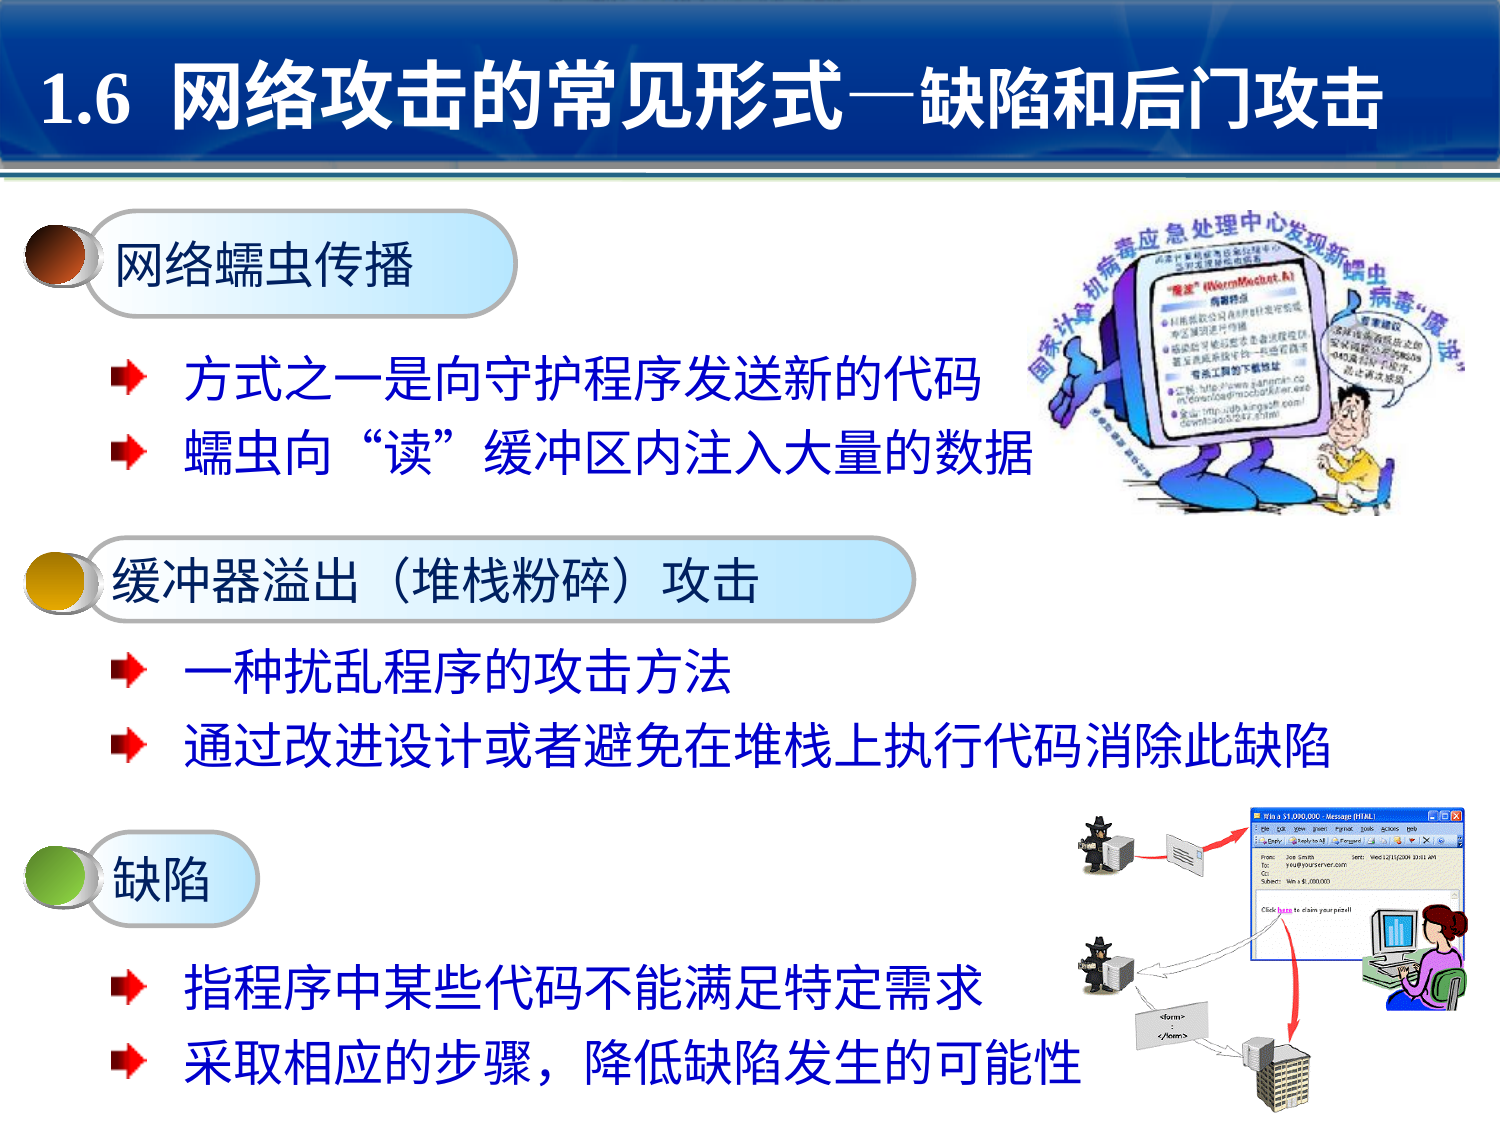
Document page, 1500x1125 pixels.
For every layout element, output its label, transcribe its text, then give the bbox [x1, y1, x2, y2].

text_box 一种扰乱程序的攻击方法 通过改进设计或者避免在堆栈上执行代码消除此缺陷 [23, 632, 1477, 774]
text_box 1.6 网络攻击的常见形式—缺陷和后门攻击 [0, 0, 1425, 188]
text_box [23, 831, 259, 926]
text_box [23, 210, 516, 317]
text_box 指程序中某些代码不能满足特定需求 采取相应的步骤，降低缺陷发生的可能性 [23, 949, 1477, 1125]
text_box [23, 537, 915, 622]
picture [111, 969, 147, 1005]
picture [111, 1043, 147, 1079]
picture [0, 182, 1500, 1125]
text_box 方式之一是向守护程序发送新的代码 蠕虫向“读”缓冲区内注入大量的数据 [23, 339, 1477, 528]
